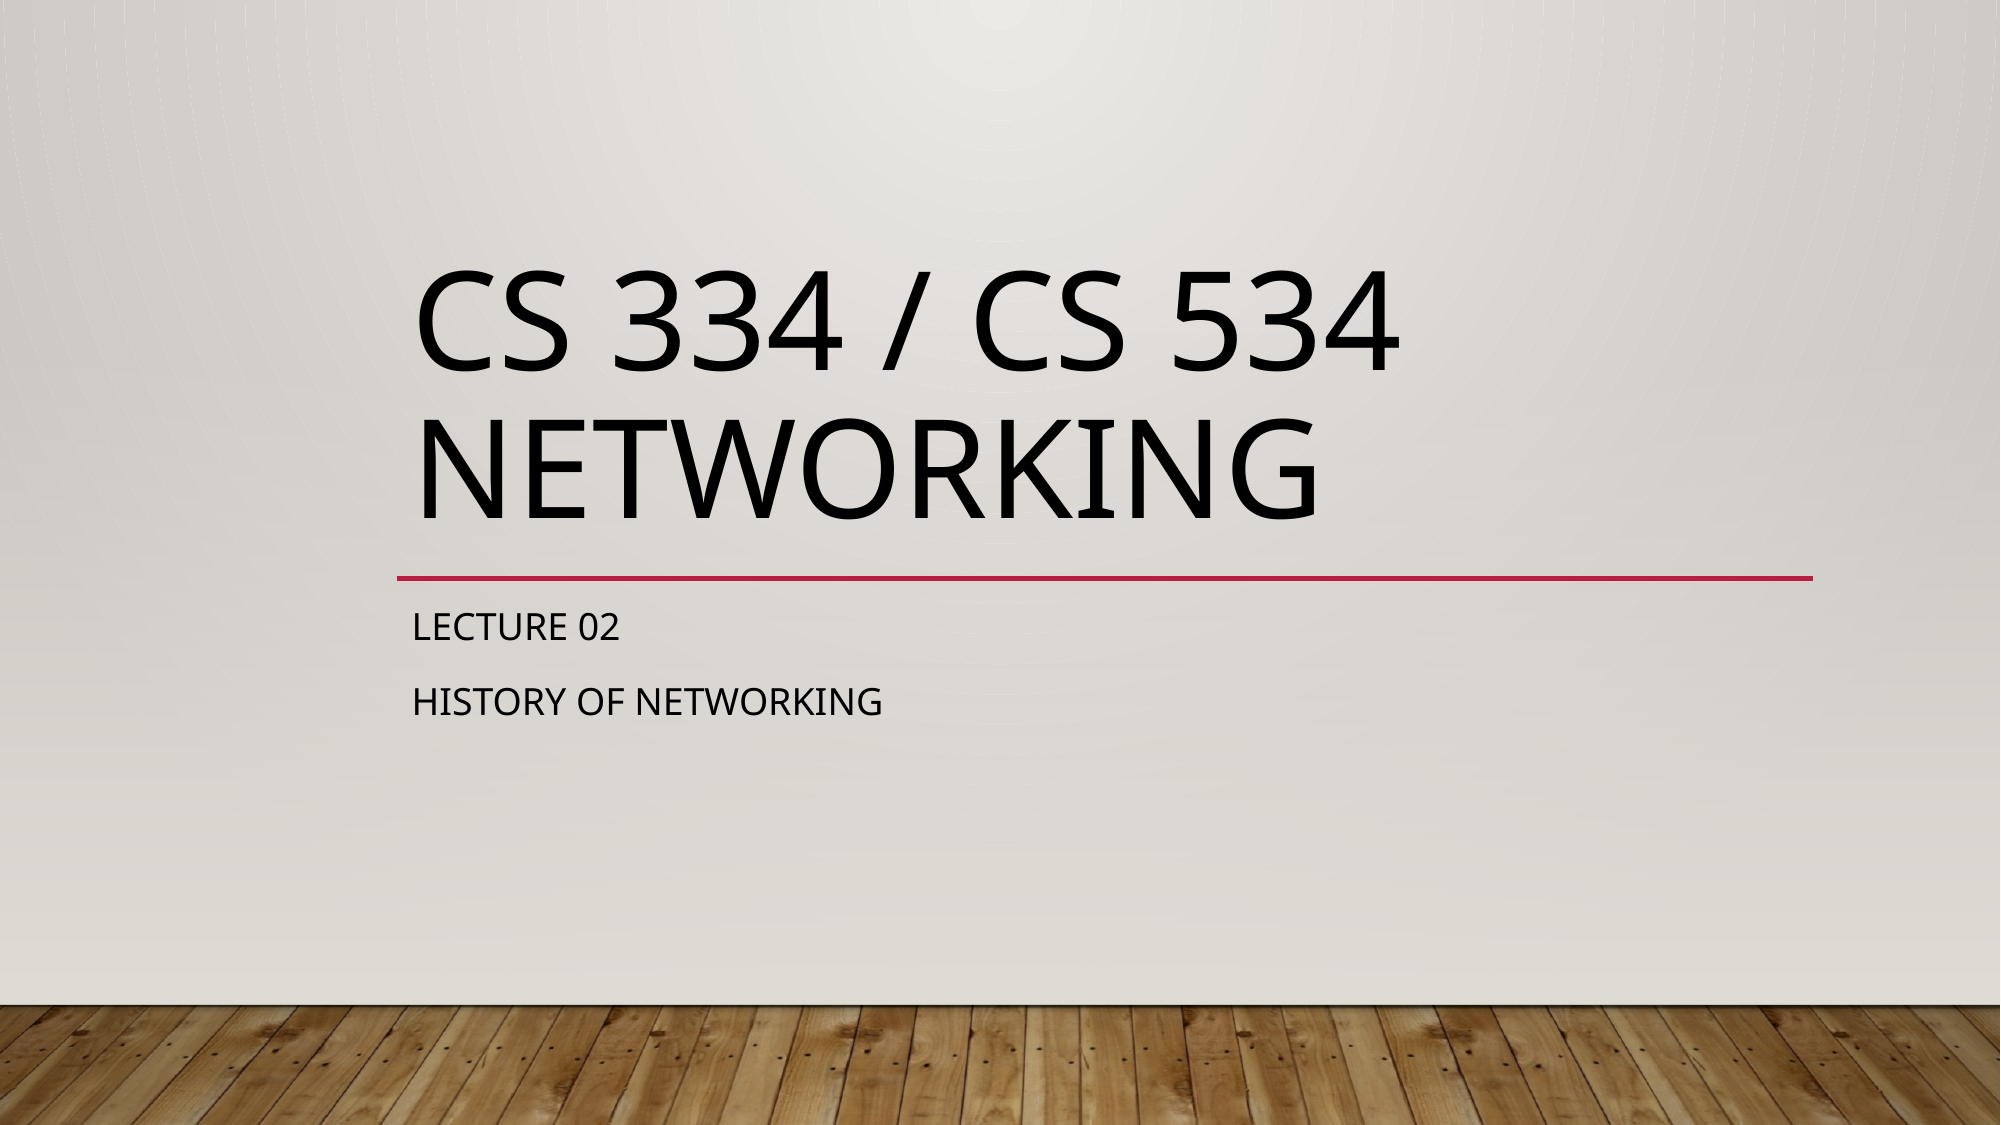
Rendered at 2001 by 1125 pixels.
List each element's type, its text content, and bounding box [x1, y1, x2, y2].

picture [0, 1005, 2000, 1125]
title CS 334 / CS 534 Networking [396, 131, 1814, 549]
subtitle Lecture 02 History of Networking [396, 579, 1814, 740]
